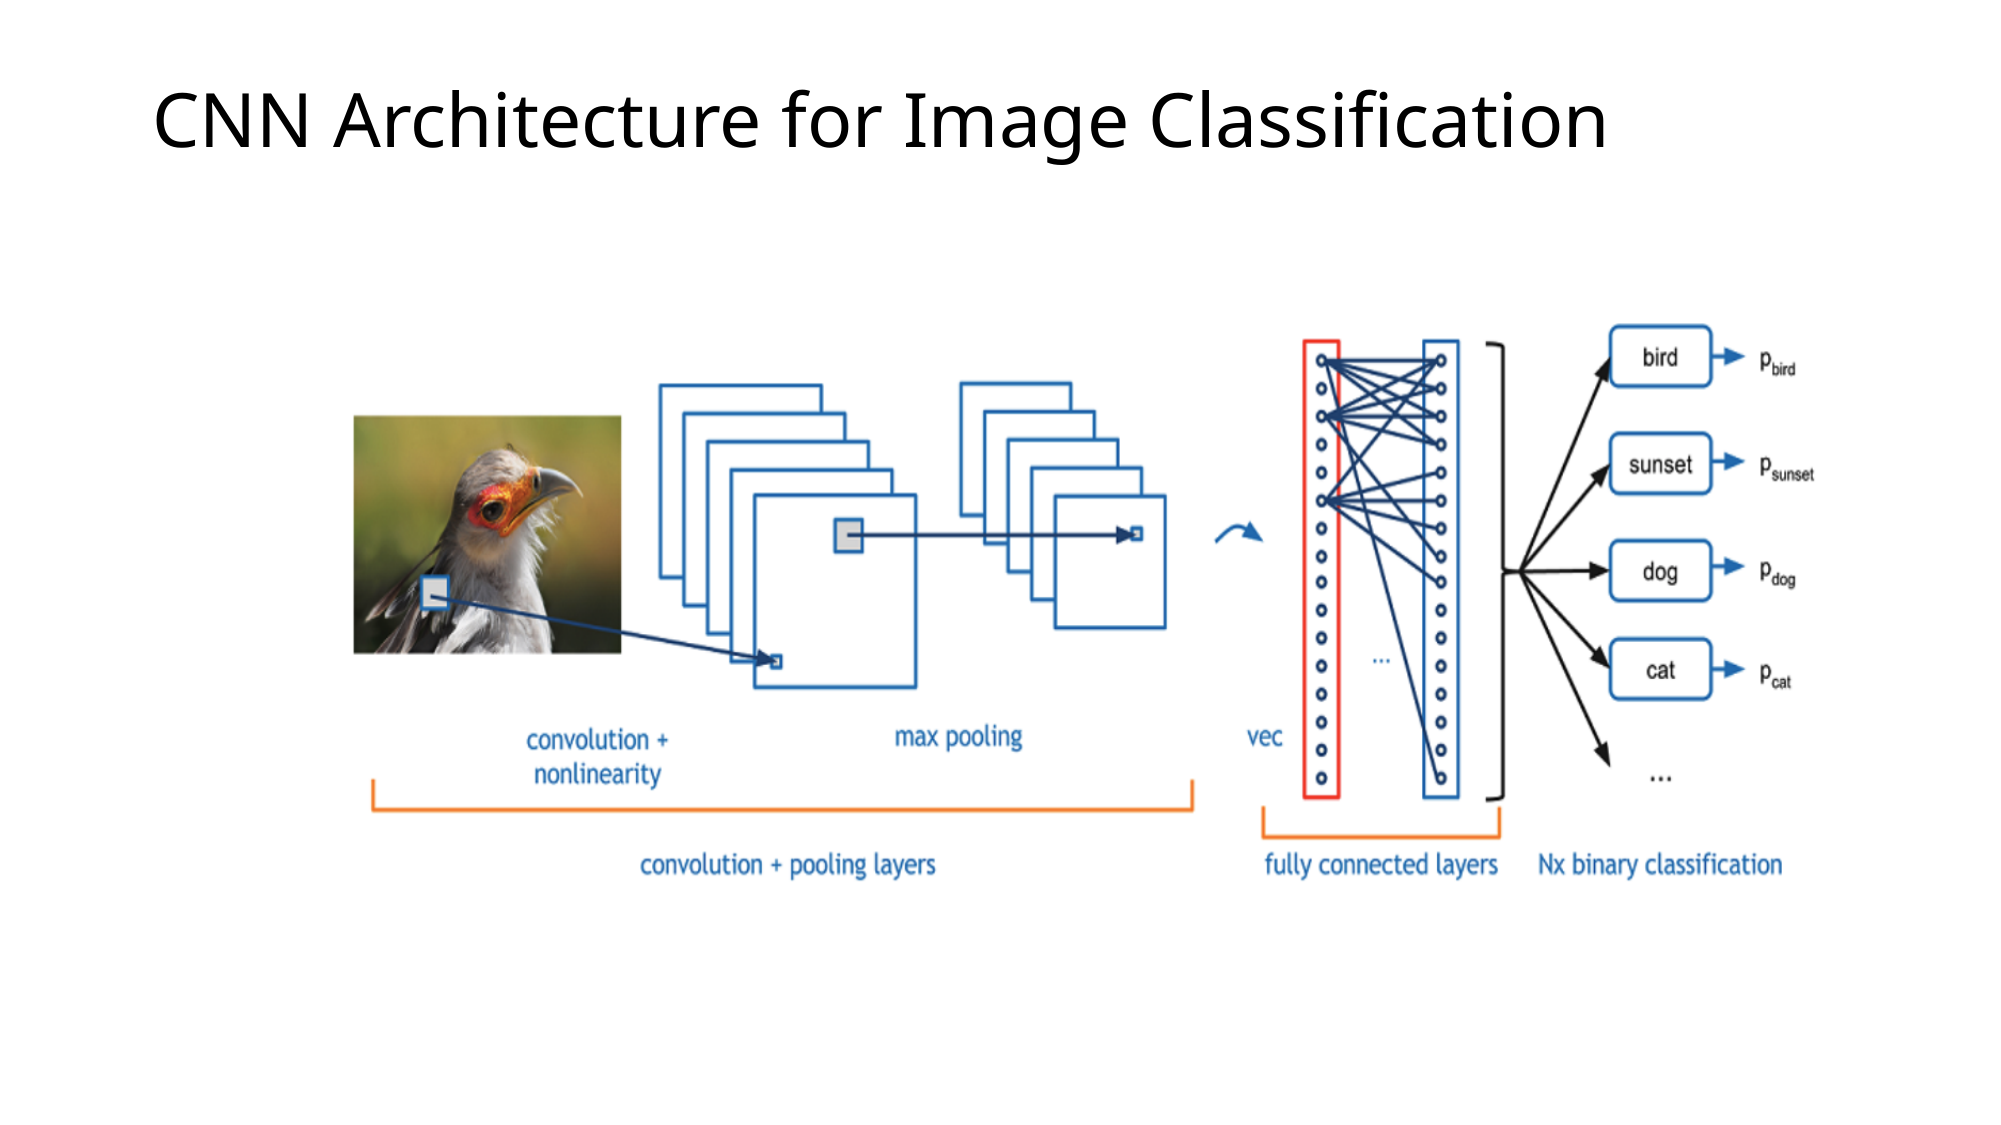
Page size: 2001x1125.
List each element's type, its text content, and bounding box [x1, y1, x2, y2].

picture [164, 216, 1877, 917]
title CNN Architecture for Image Classification [137, 59, 1817, 186]
